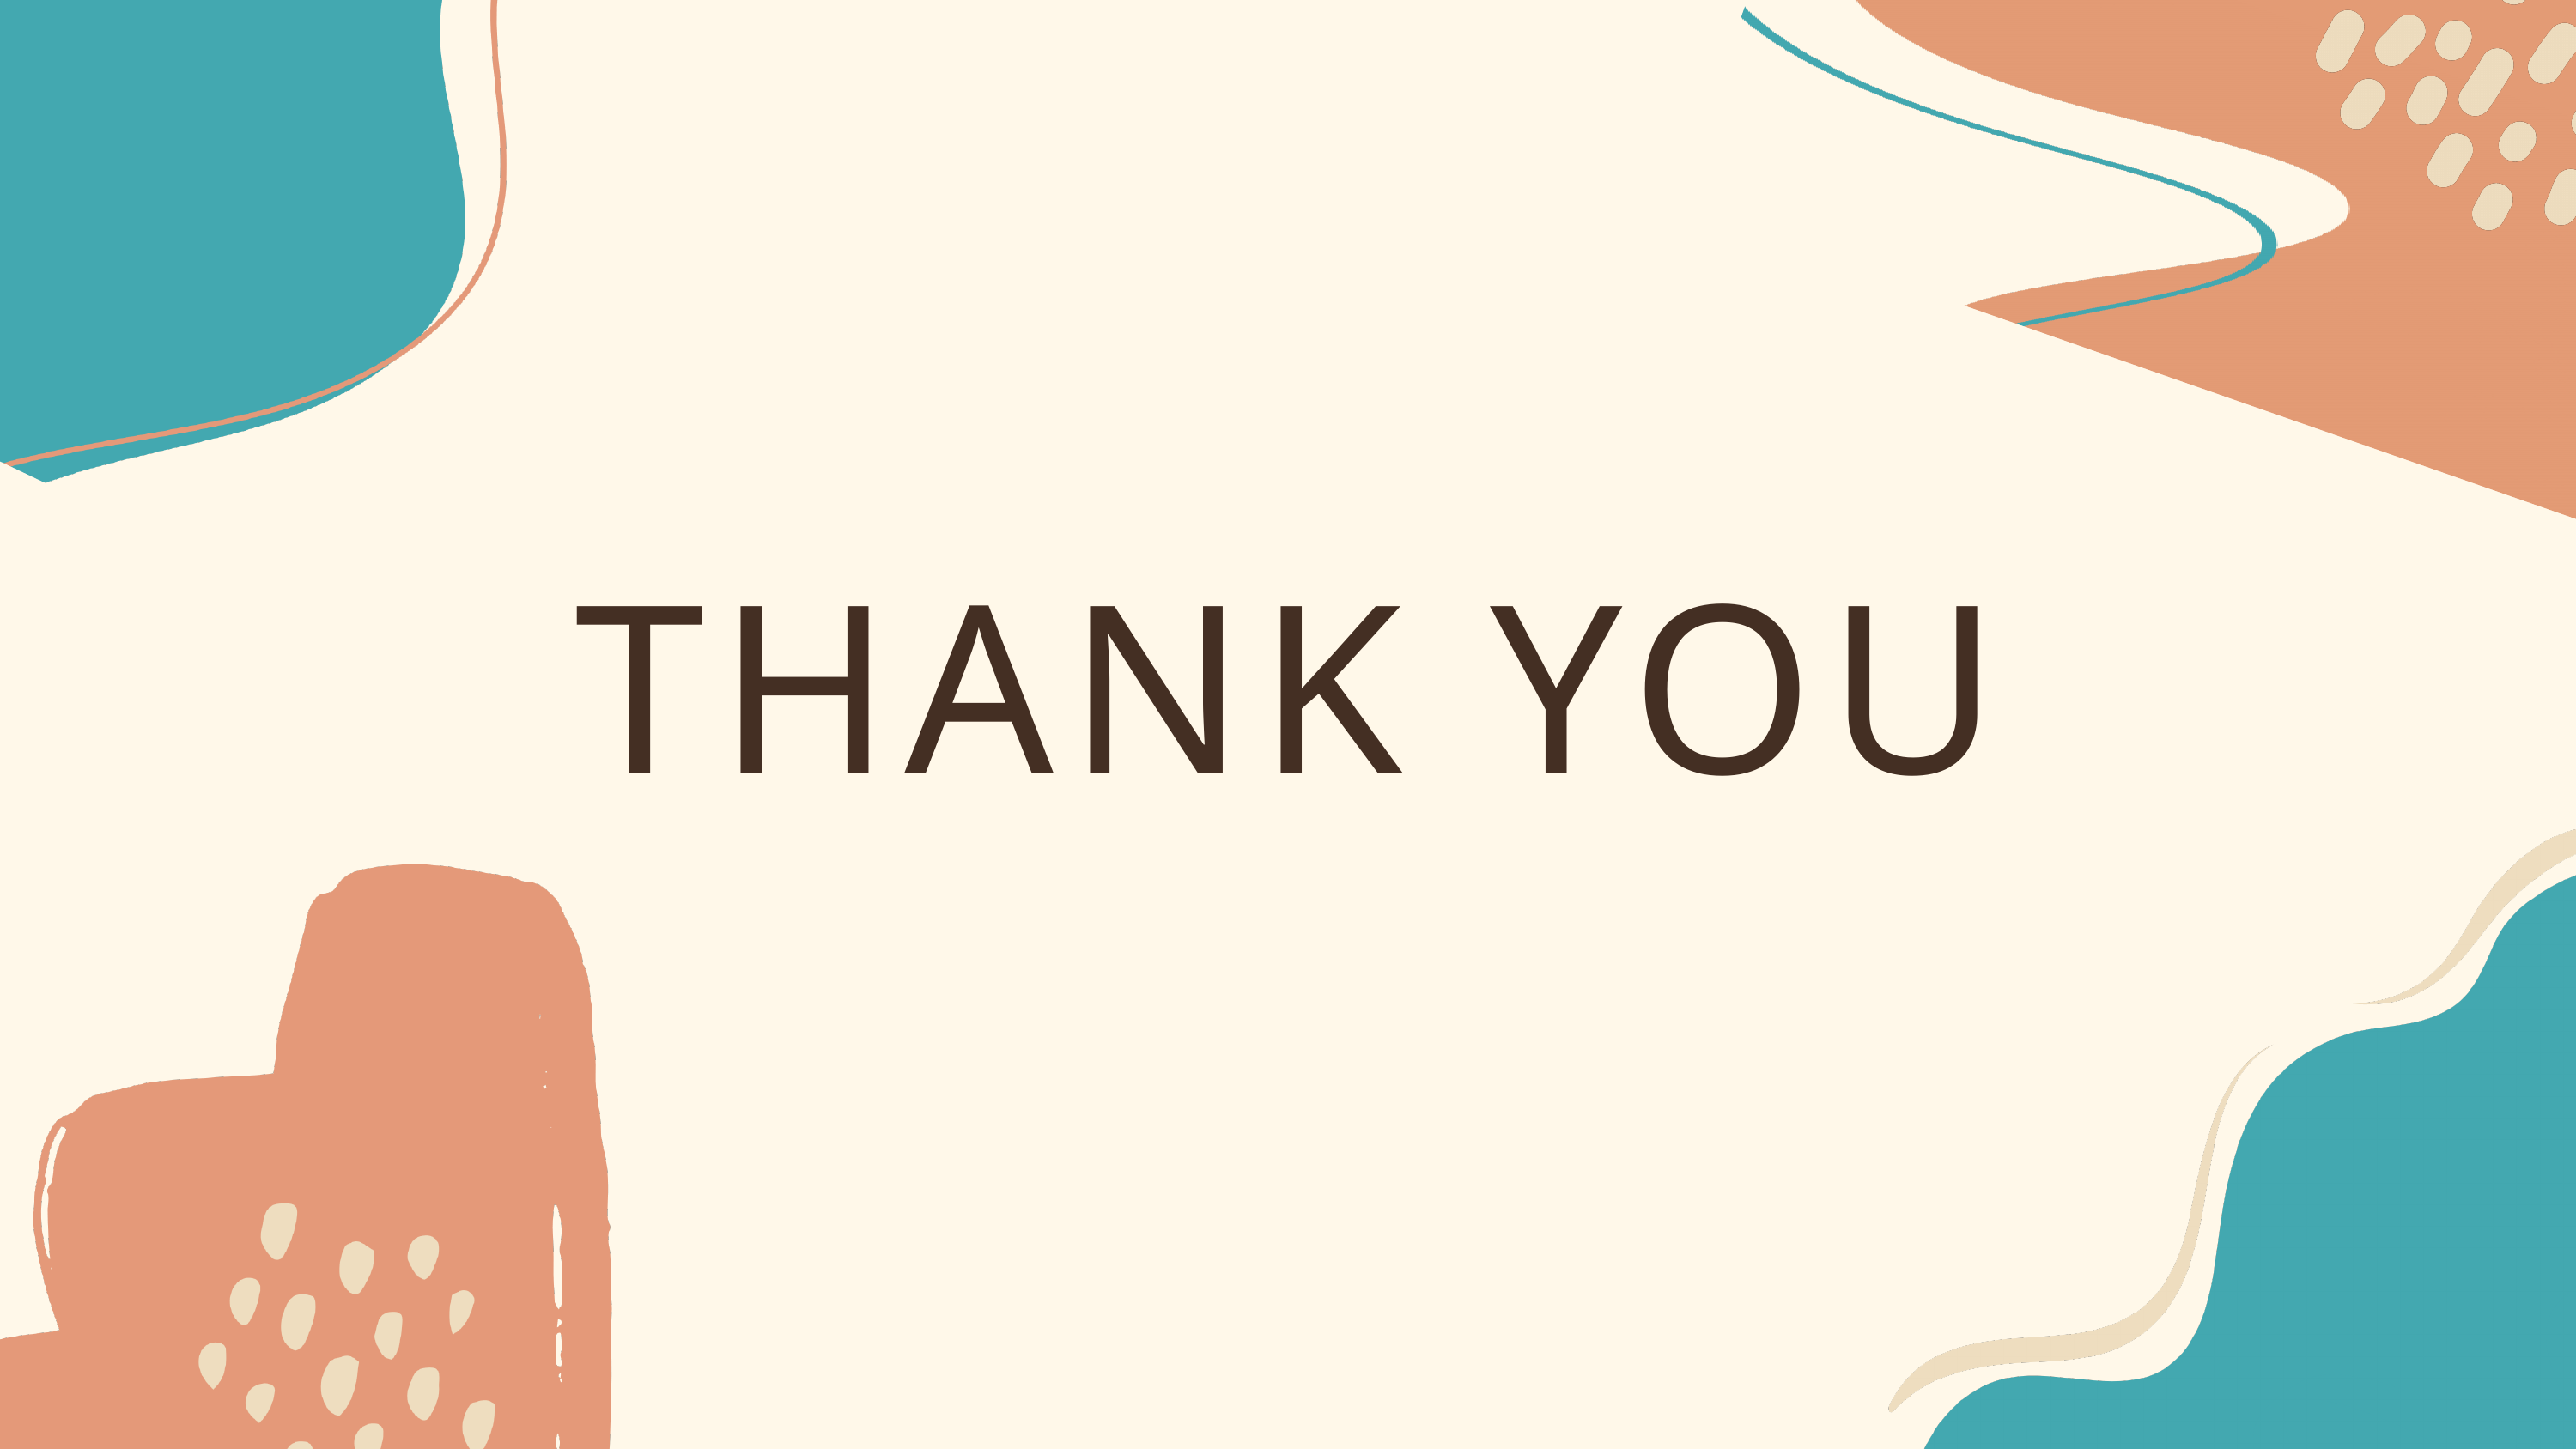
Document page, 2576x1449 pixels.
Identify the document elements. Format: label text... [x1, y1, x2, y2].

text_box [0, 862, 612, 1449]
text_box [1675, 0, 2576, 519]
text_box THANK YOU [485, 579, 2091, 821]
text_box [0, 0, 695, 646]
text_box [1887, 815, 2576, 1449]
text_box [2313, 203, 2576, 233]
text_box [2026, 0, 2576, 196]
